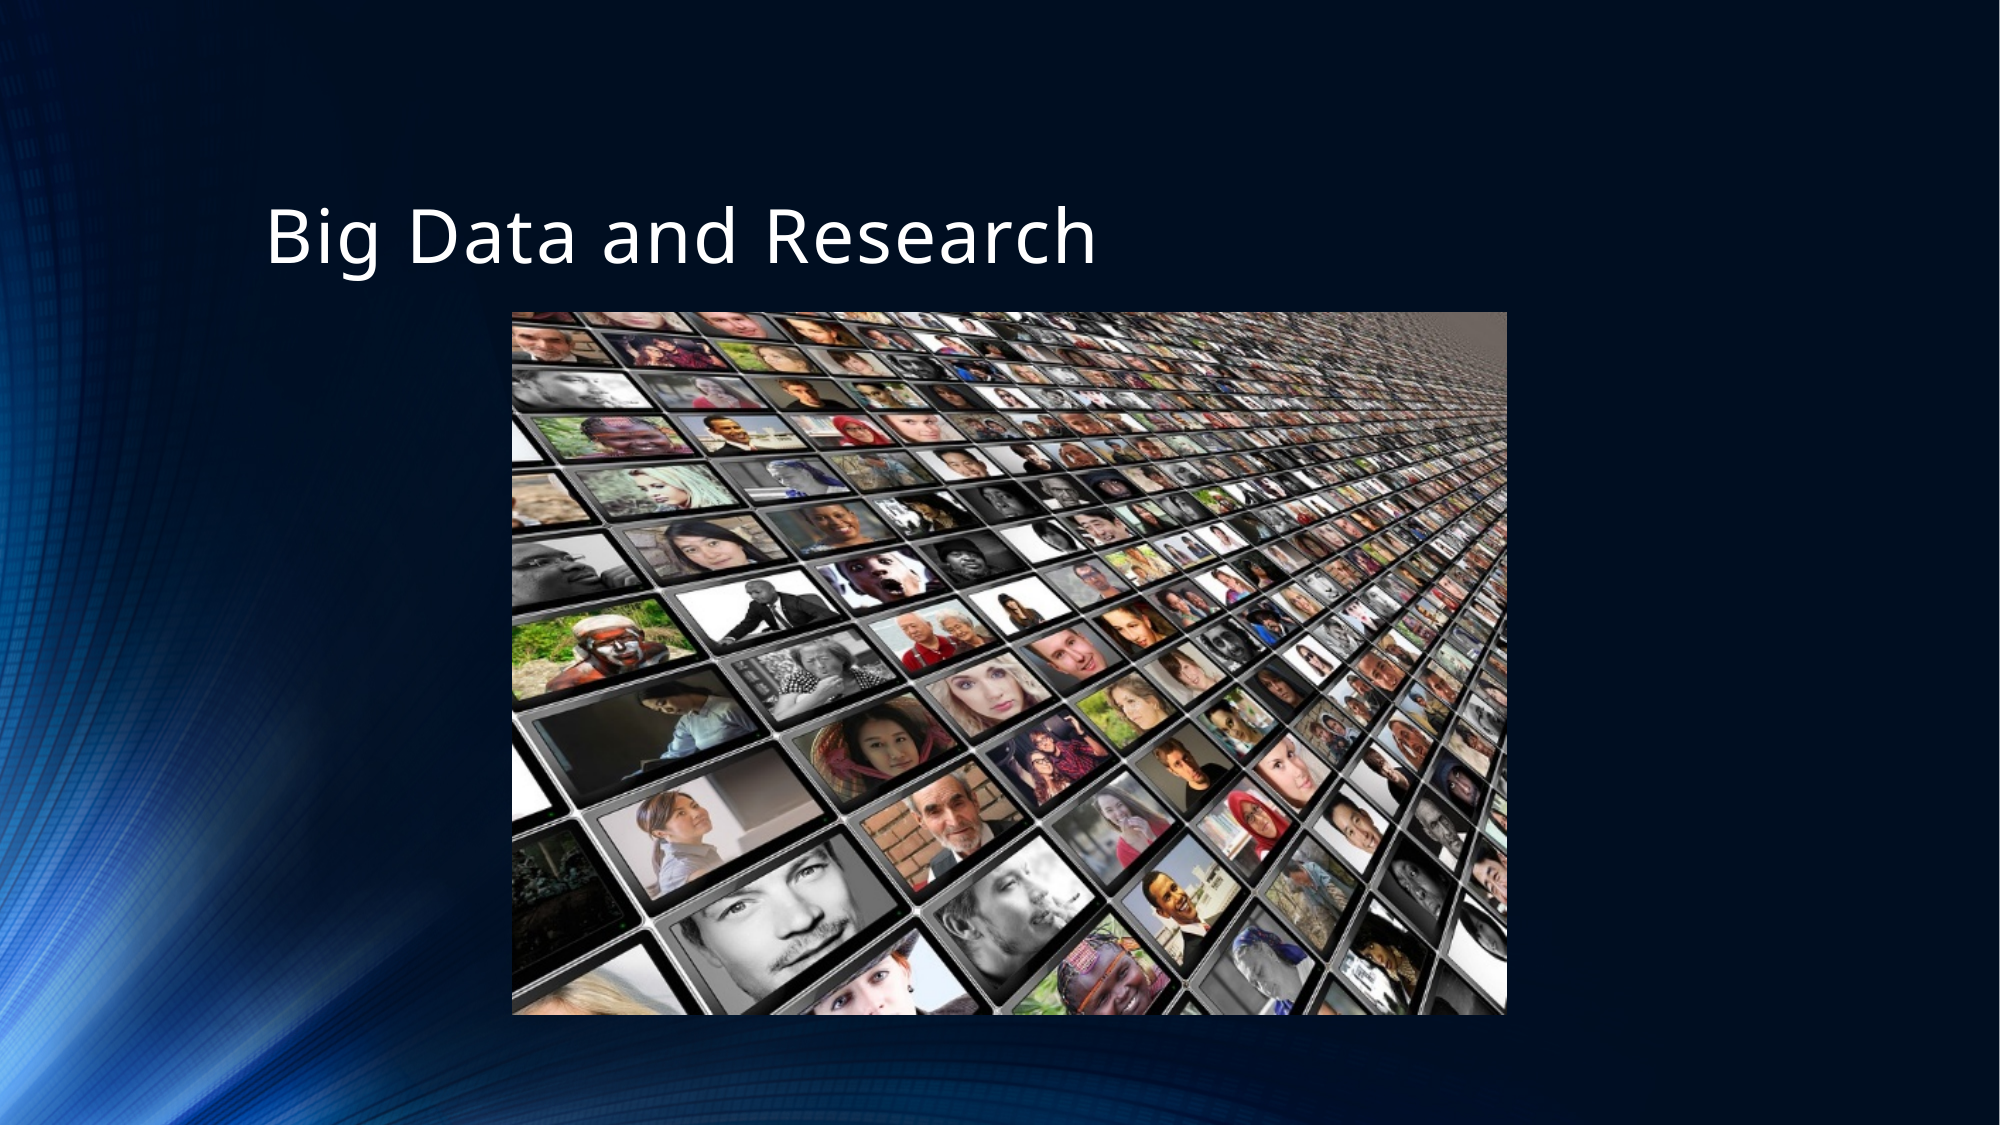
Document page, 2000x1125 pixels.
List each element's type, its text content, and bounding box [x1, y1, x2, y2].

picture [0, 0, 2000, 1125]
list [512, 312, 1507, 1015]
title Big Data and Research [249, 62, 1750, 288]
